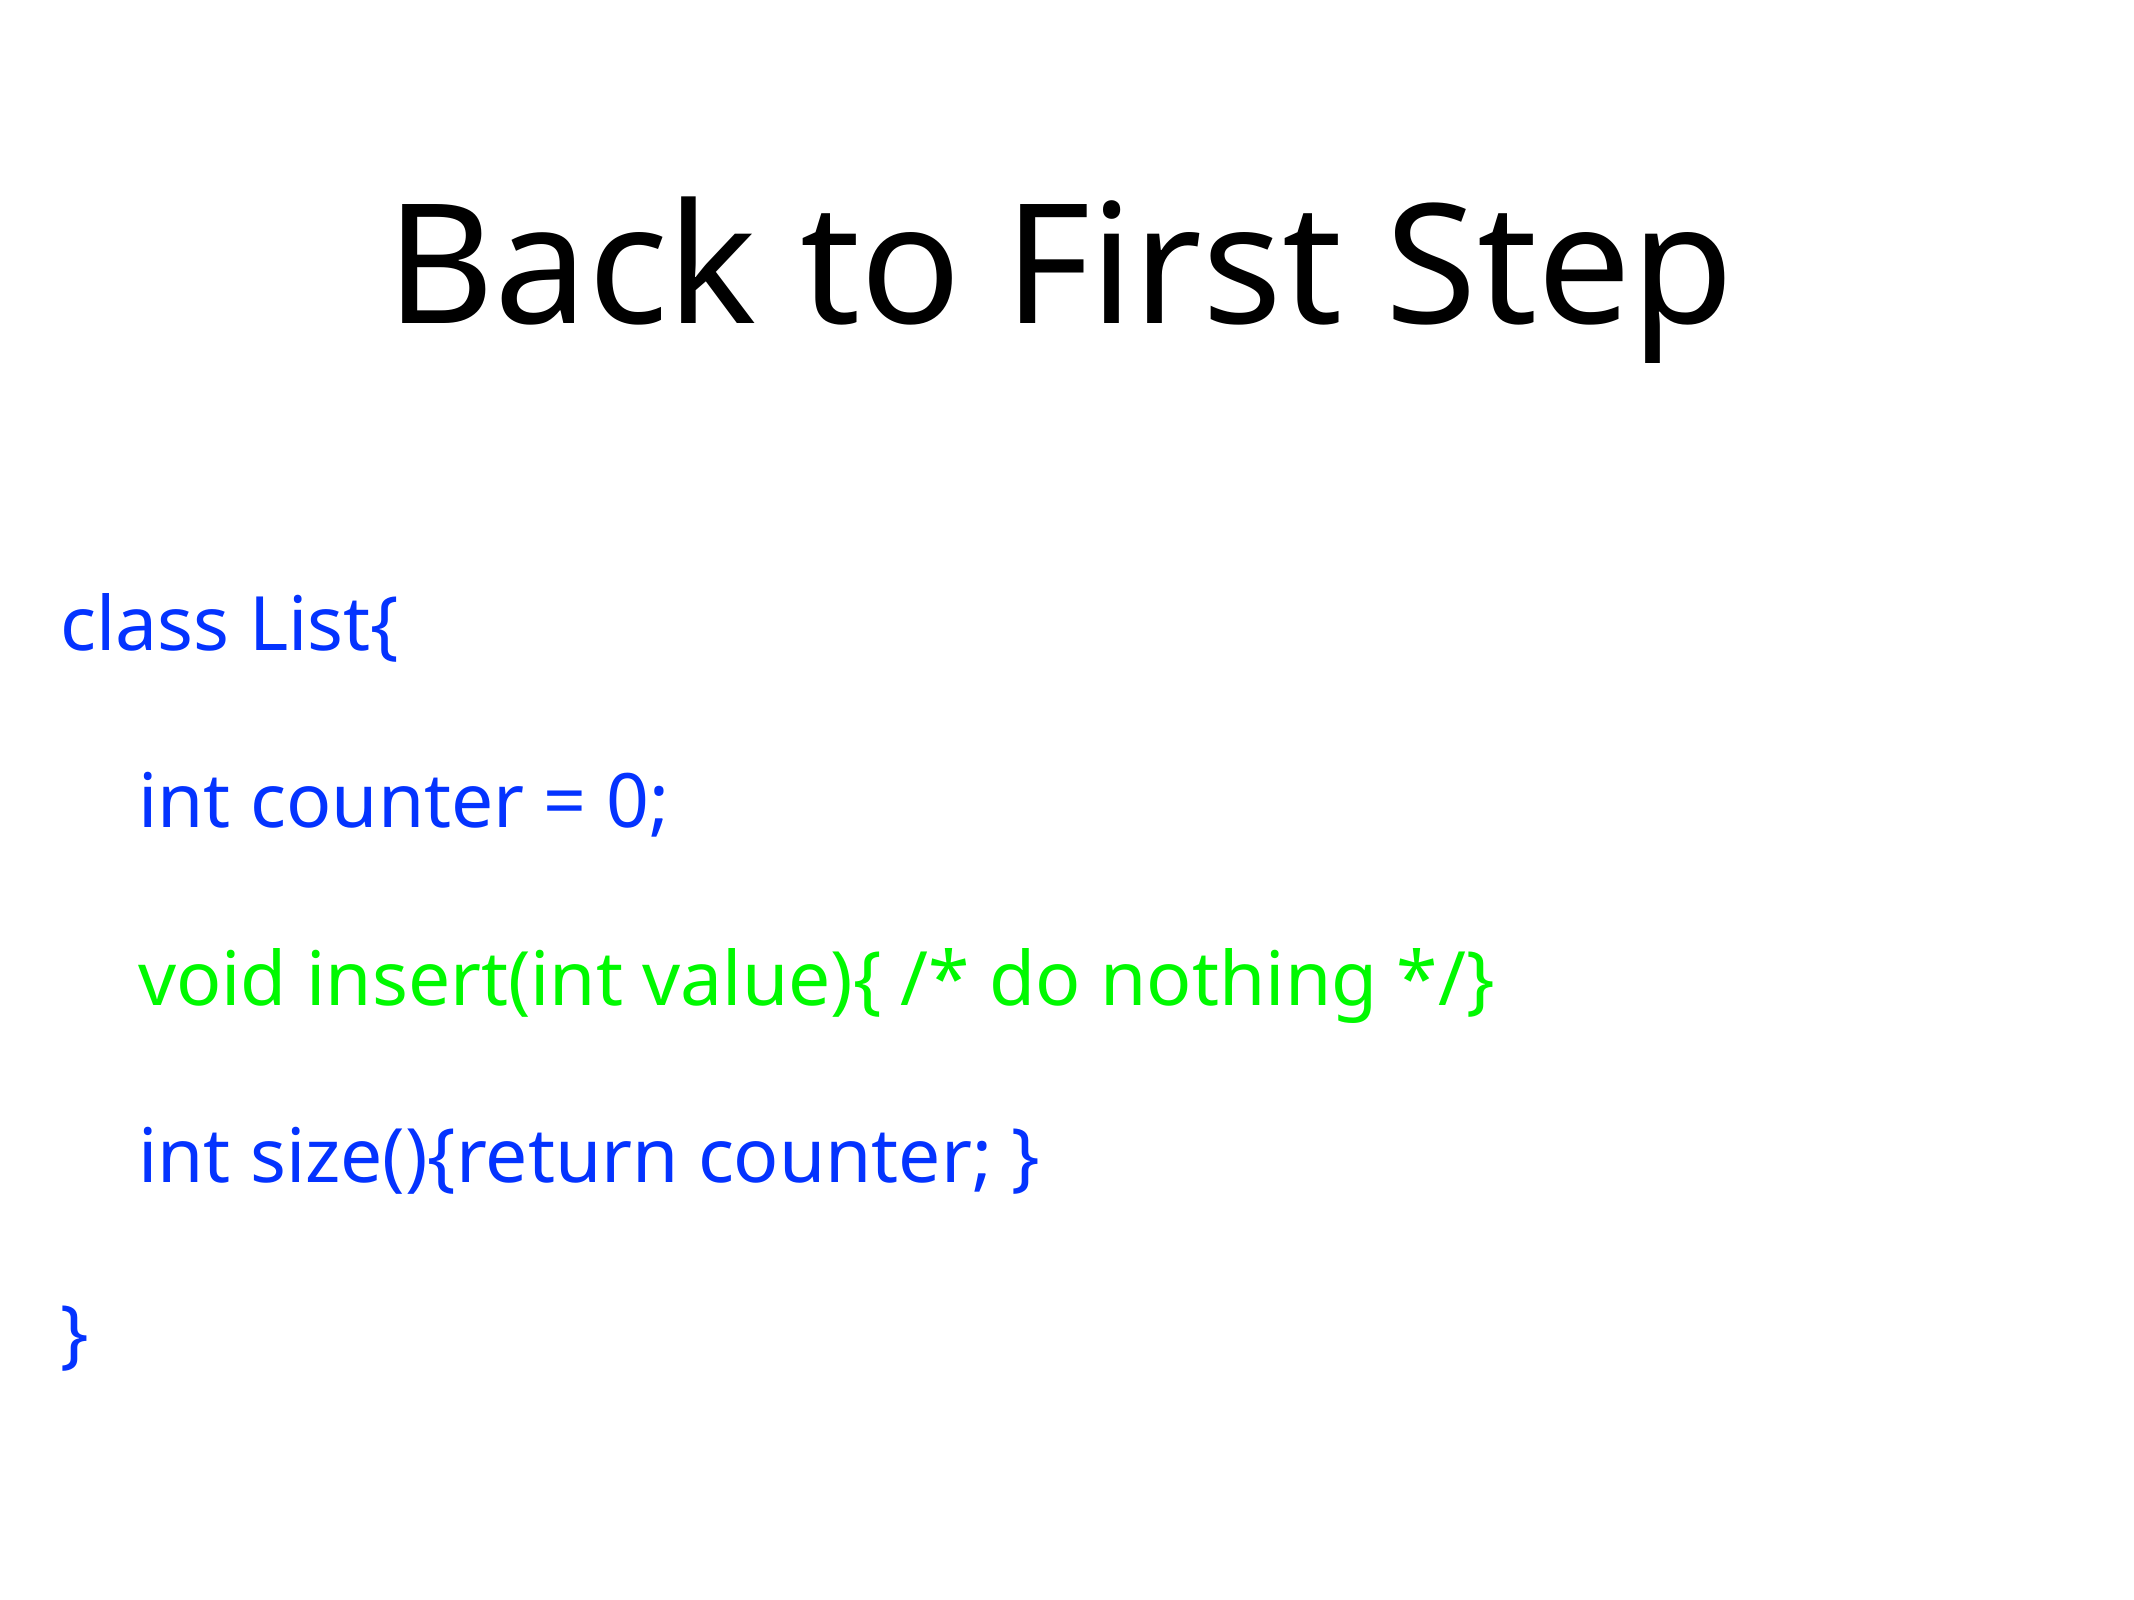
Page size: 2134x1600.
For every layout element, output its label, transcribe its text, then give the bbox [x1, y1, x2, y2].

list class List{ int counter = 0; void insert(int value){ /* do nothing */} int size(){return counter; } } [51, 453, 2070, 1497]
title Back to First Step [51, 41, 2070, 453]
